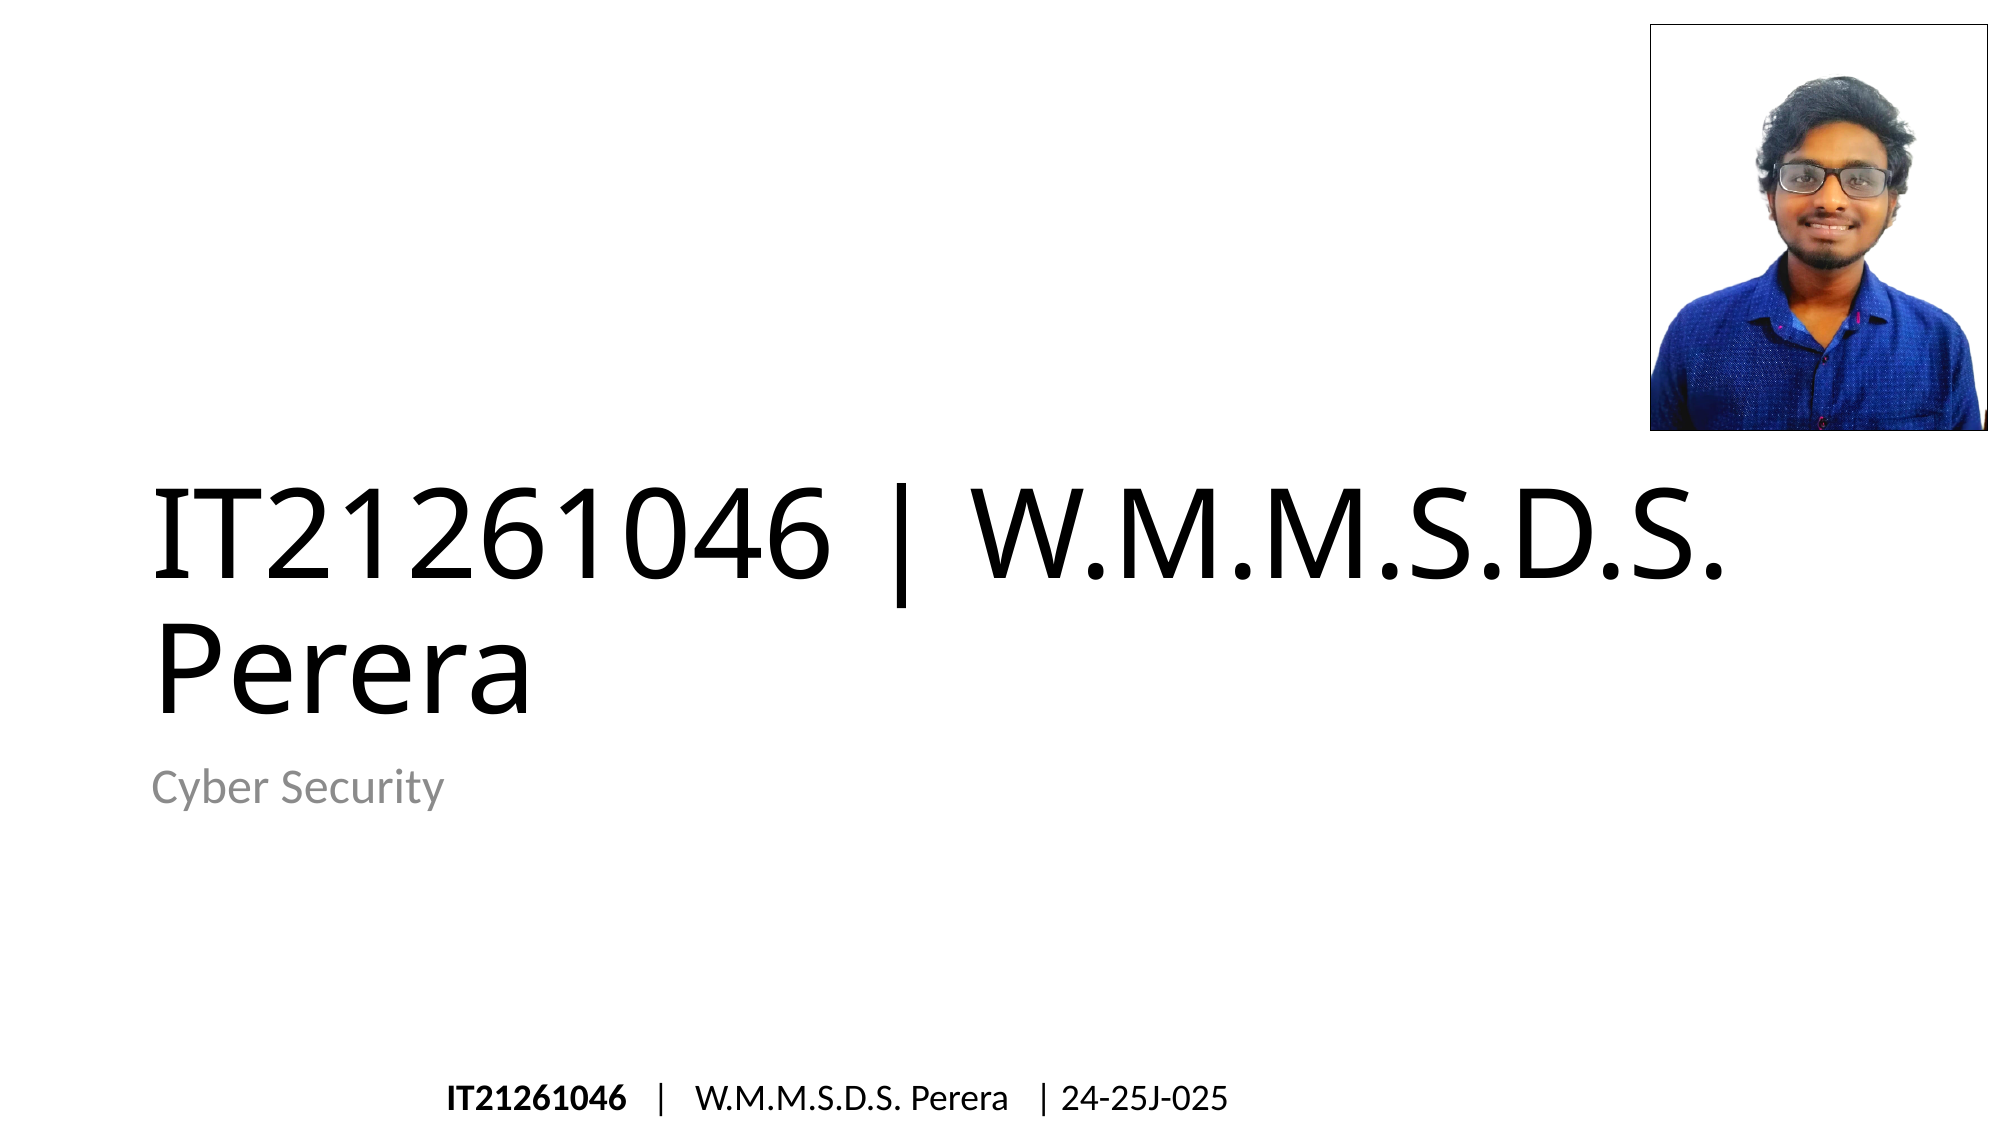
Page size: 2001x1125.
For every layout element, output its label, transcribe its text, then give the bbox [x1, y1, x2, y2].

title IT21261046 | W.M.M.S.D.S. Perera [136, 280, 1862, 749]
picture [1649, 24, 1988, 431]
text_box IT21261046 | W.M.M.S.D.S. Perera | 24-25J-025 [431, 1064, 1551, 1125]
list Cyber Security [136, 752, 1862, 999]
